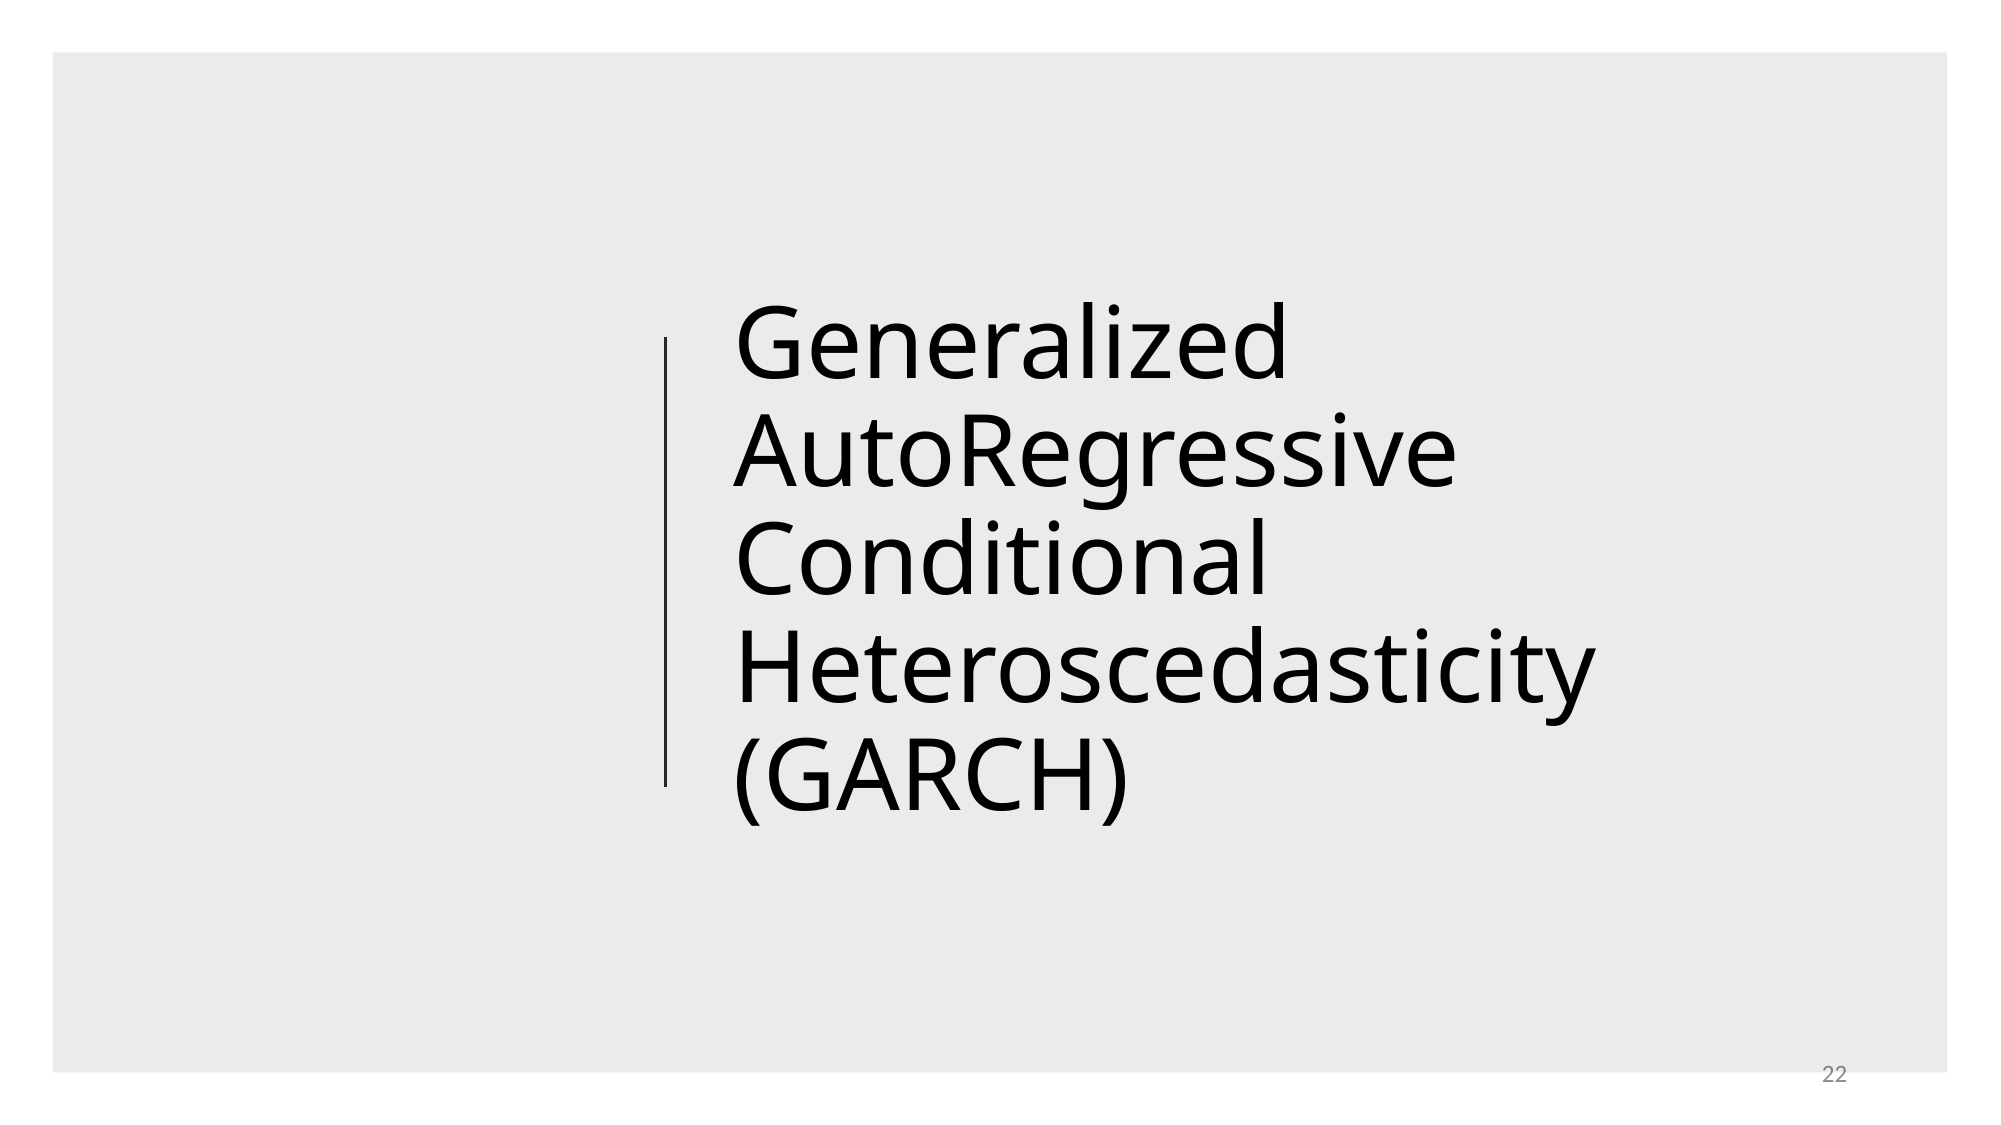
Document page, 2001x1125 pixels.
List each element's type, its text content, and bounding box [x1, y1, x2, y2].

text_box [52, 51, 1948, 1073]
title Generalized AutoRegressive Conditional Heteroscedasticity (GARCH) [718, 158, 1867, 967]
slide_number 22 [1412, 1042, 1863, 1103]
